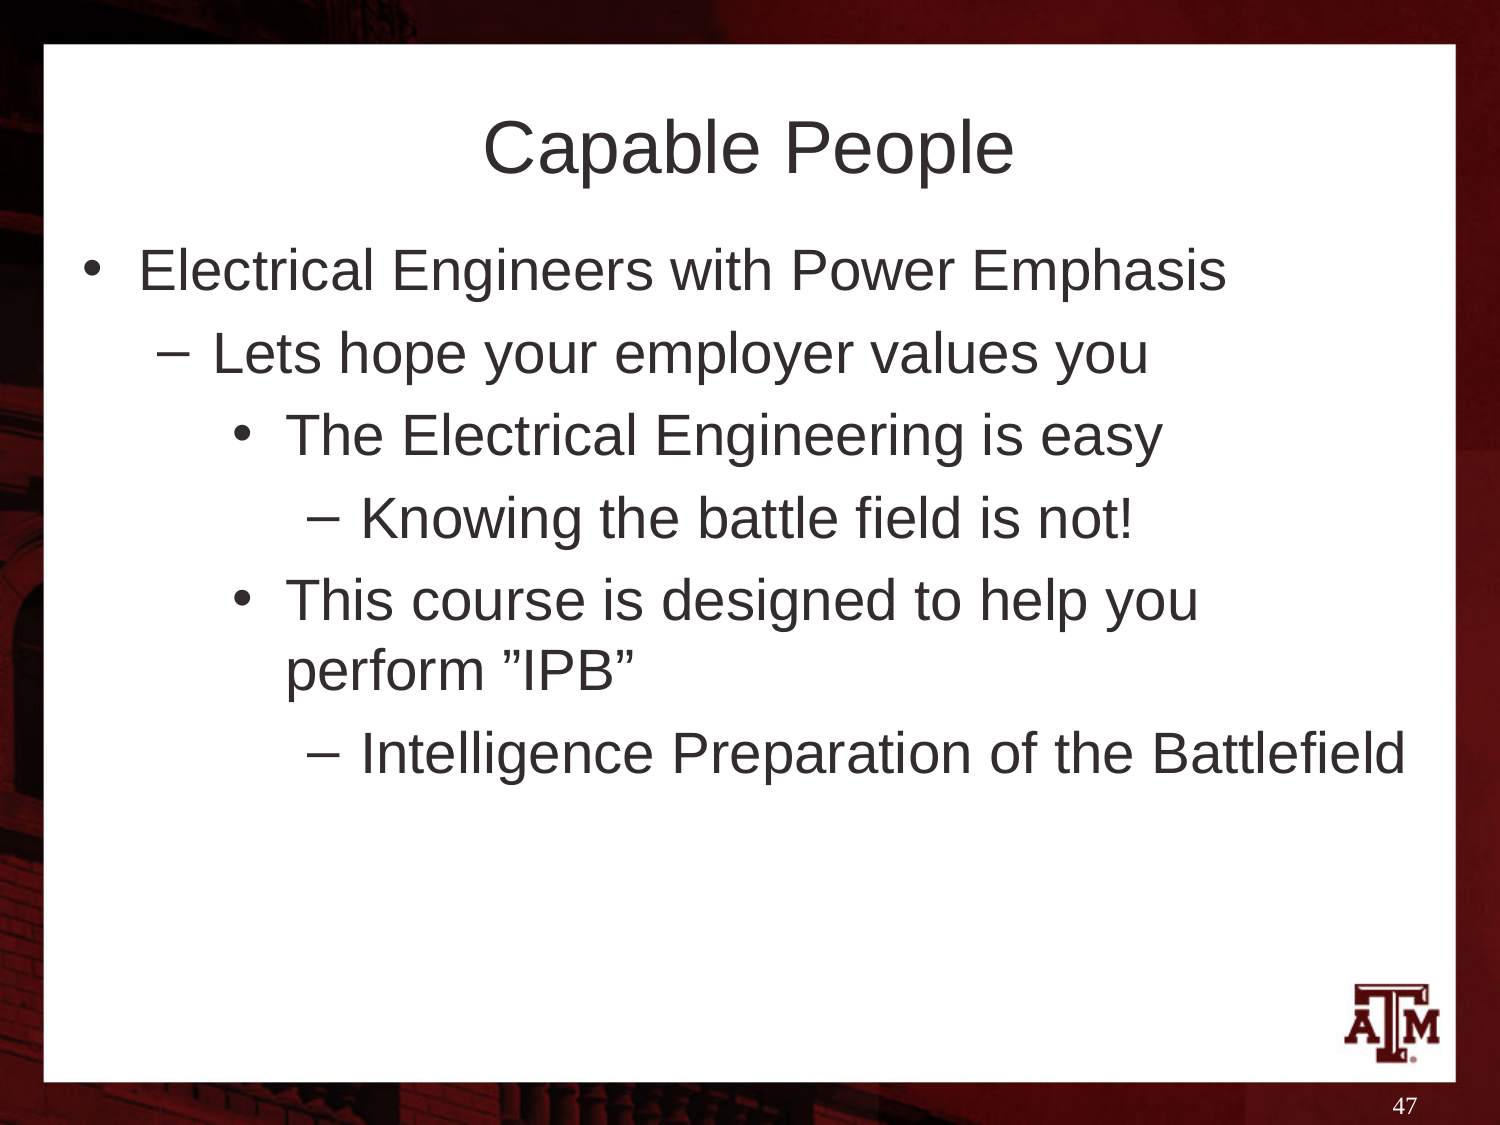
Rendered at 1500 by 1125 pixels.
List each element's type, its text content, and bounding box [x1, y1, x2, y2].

title Capable People [74, 53, 1426, 224]
picture [0, 0, 1500, 1125]
list Electrical Engineers with Power Emphasis Lets hope your employer values you The Electrical Engineering is easy Knowing the battle field is not! This course is designed to help you perform ”IPB” Intelligence Preparation of the Battlefield [74, 224, 1426, 935]
slide_number 47 [1382, 1081, 1426, 1125]
